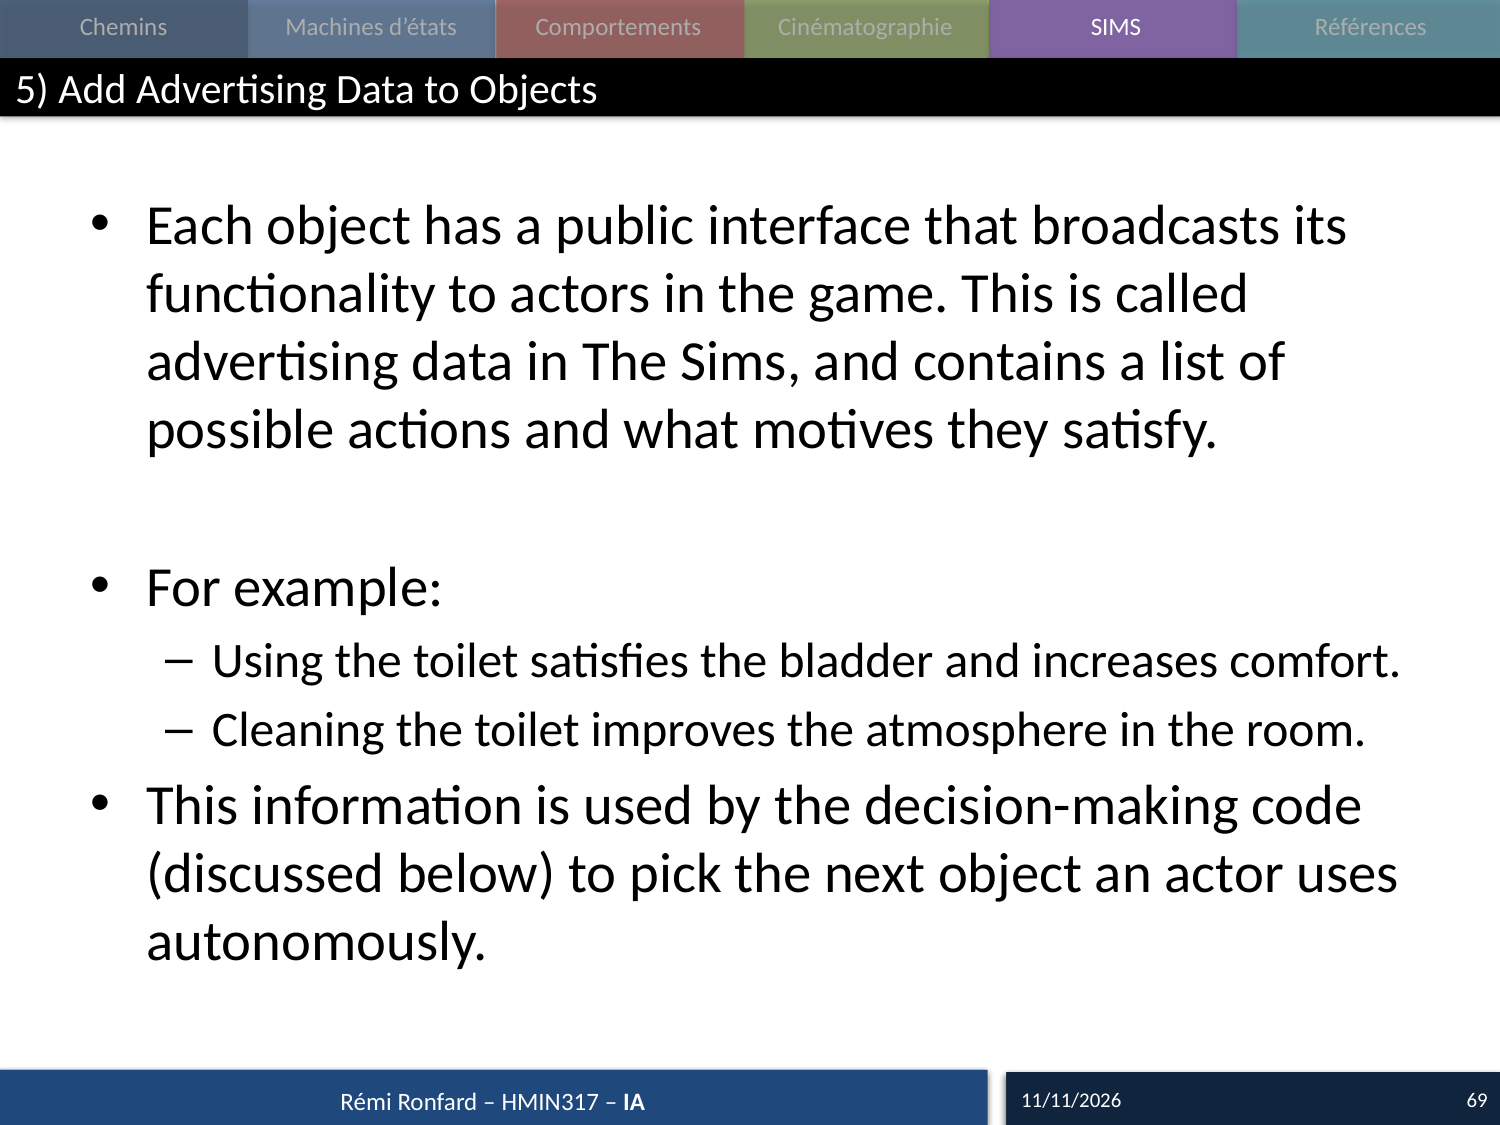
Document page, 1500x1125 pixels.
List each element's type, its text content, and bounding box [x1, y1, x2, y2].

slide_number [1006, 1070, 1153, 1125]
footer Rémi Ronfard – HMIN317 – IA [0, 1072, 988, 1125]
title 5) Add Advertising Data to Objects [0, 58, 1500, 117]
slide_number 69 [1153, 1071, 1500, 1125]
list Each object has a public interface that broadcasts its functionality to actors in the game. This is called advertising data in The Sims, and contains a list of possible actions and what motives they satisfy. For example: Using the toilet satisfies the bladder and increases comfort. Cleaning the toilet improves the atmosphere in the room. This information is used by the decision-making code (discussed below) to pick the next object an actor uses autonomously. [75, 179, 1425, 1005]
